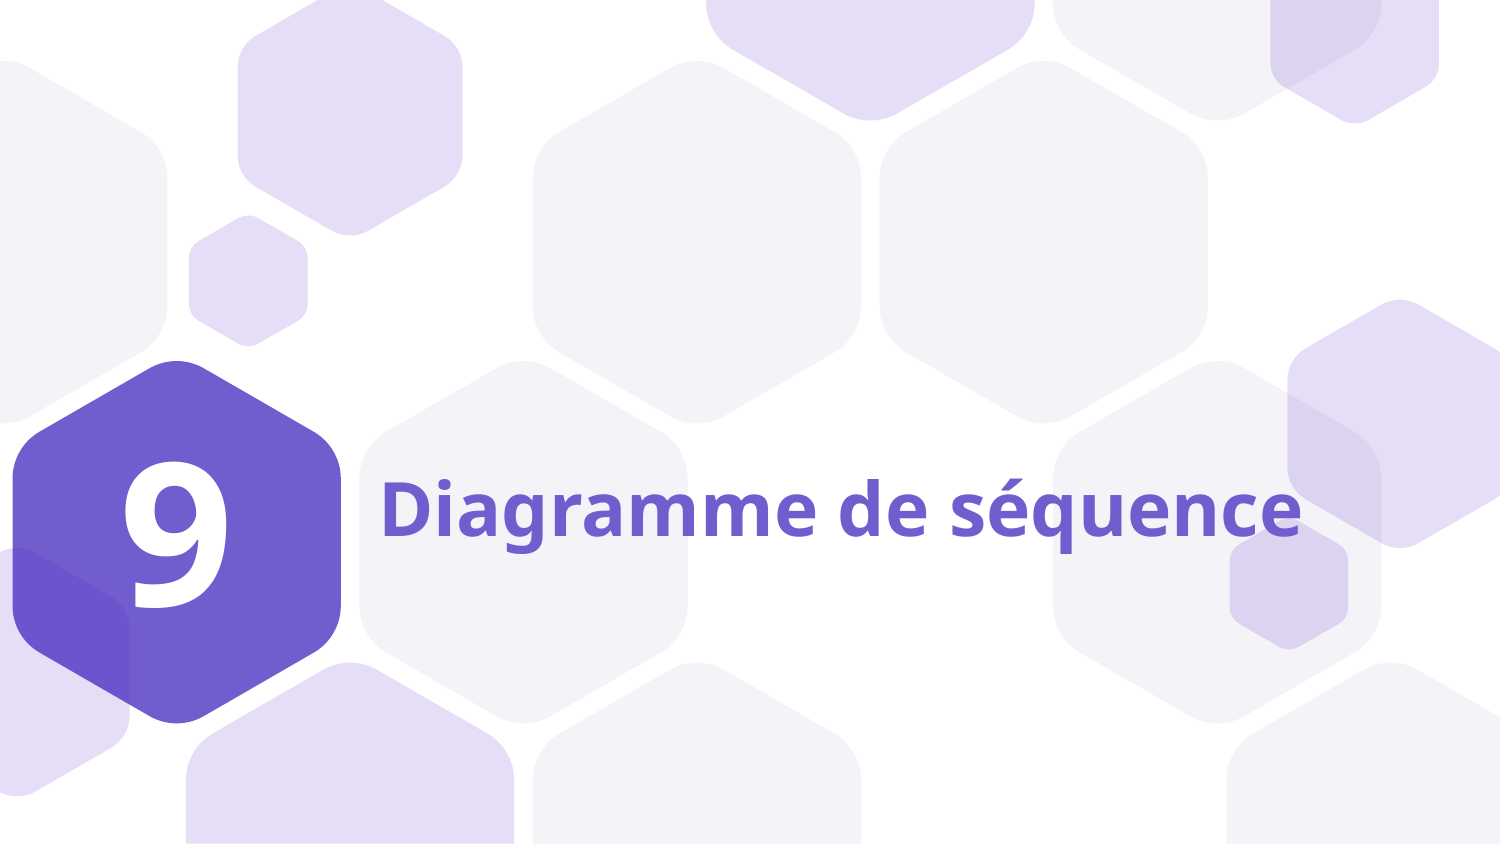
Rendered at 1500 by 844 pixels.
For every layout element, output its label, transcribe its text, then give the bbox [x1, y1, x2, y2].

title Diagramme de séquence [378, 473, 1500, 552]
text_box 9 [12, 361, 342, 723]
